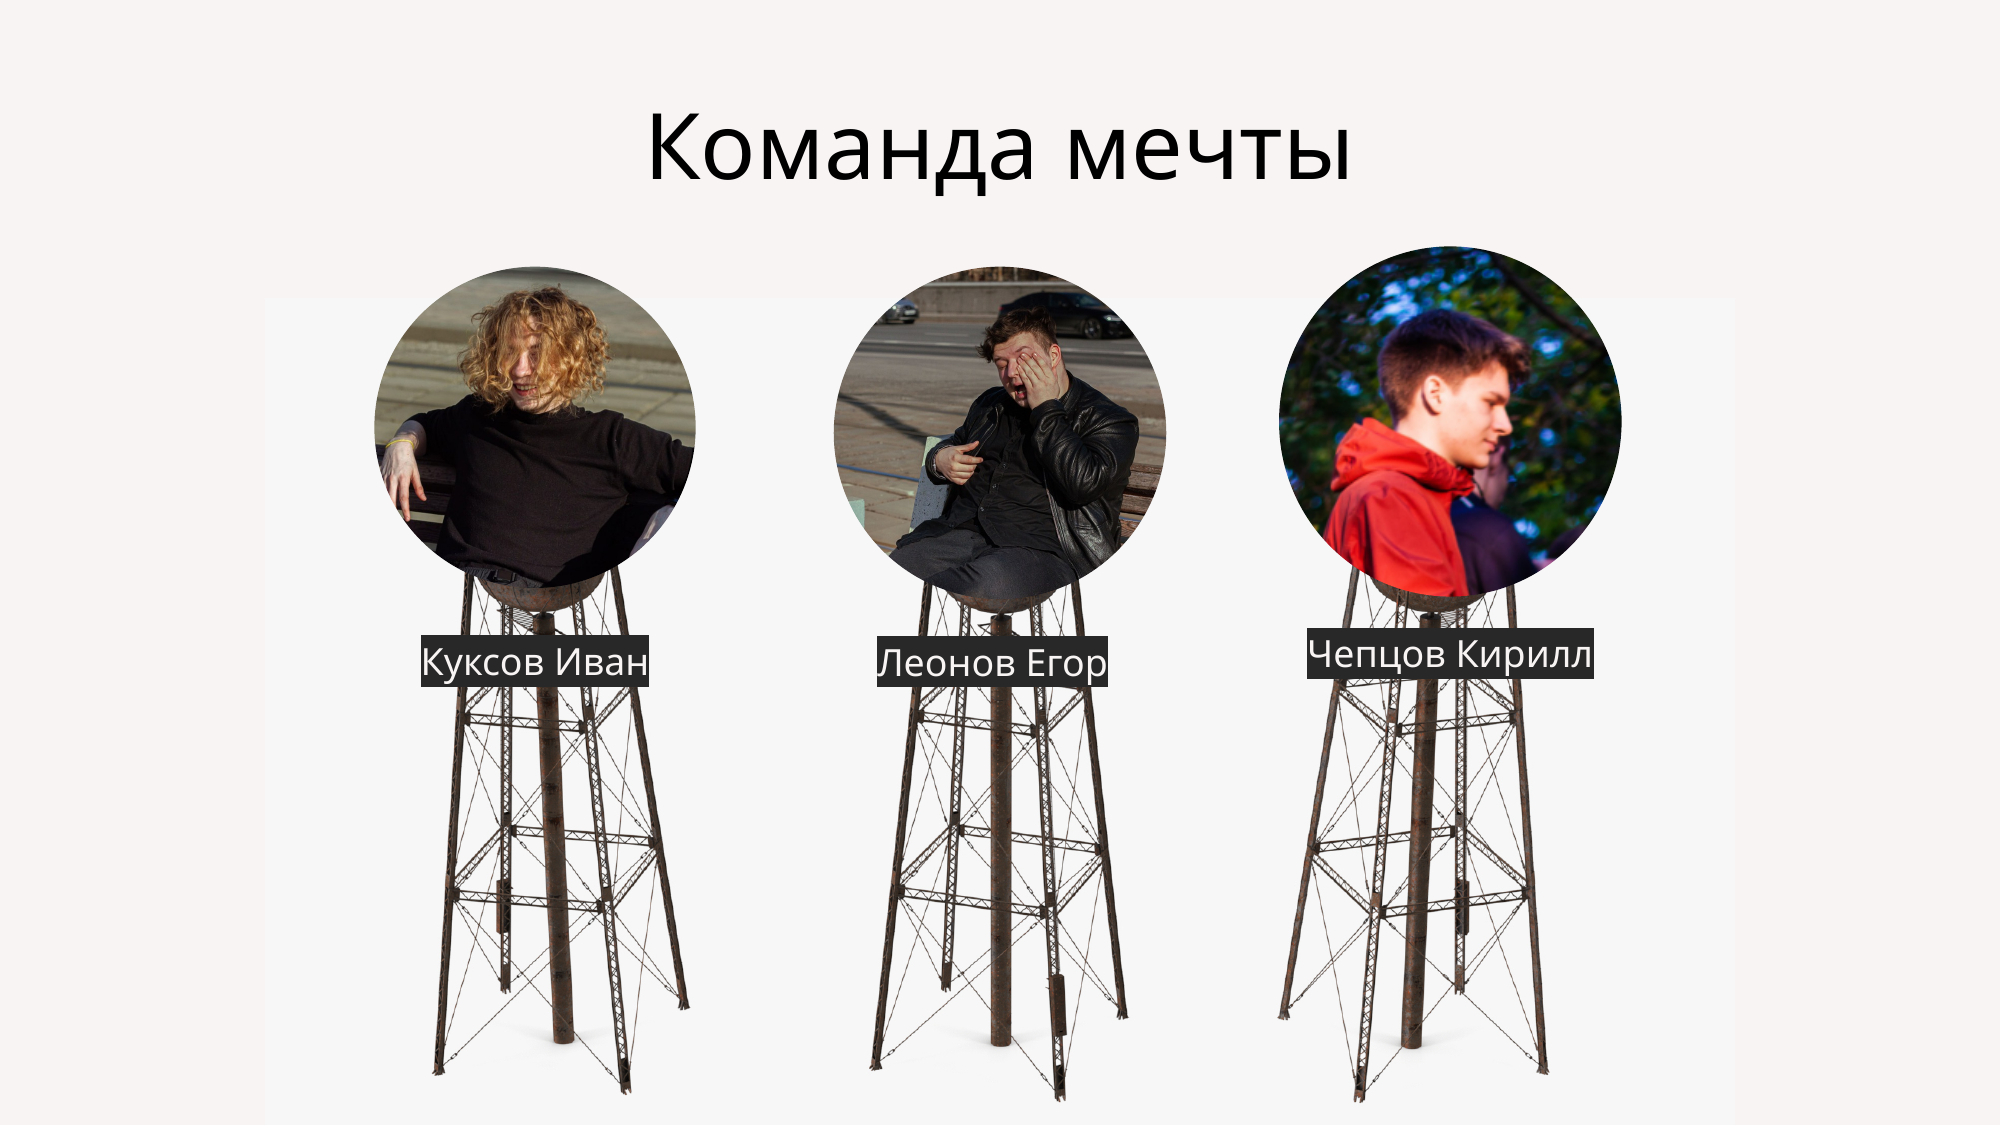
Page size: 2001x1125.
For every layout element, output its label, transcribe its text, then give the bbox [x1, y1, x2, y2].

picture [833, 266, 1167, 600]
picture [374, 266, 696, 588]
picture [1278, 246, 1622, 597]
title Команда мечты [137, 75, 1863, 224]
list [265, 298, 1735, 1125]
